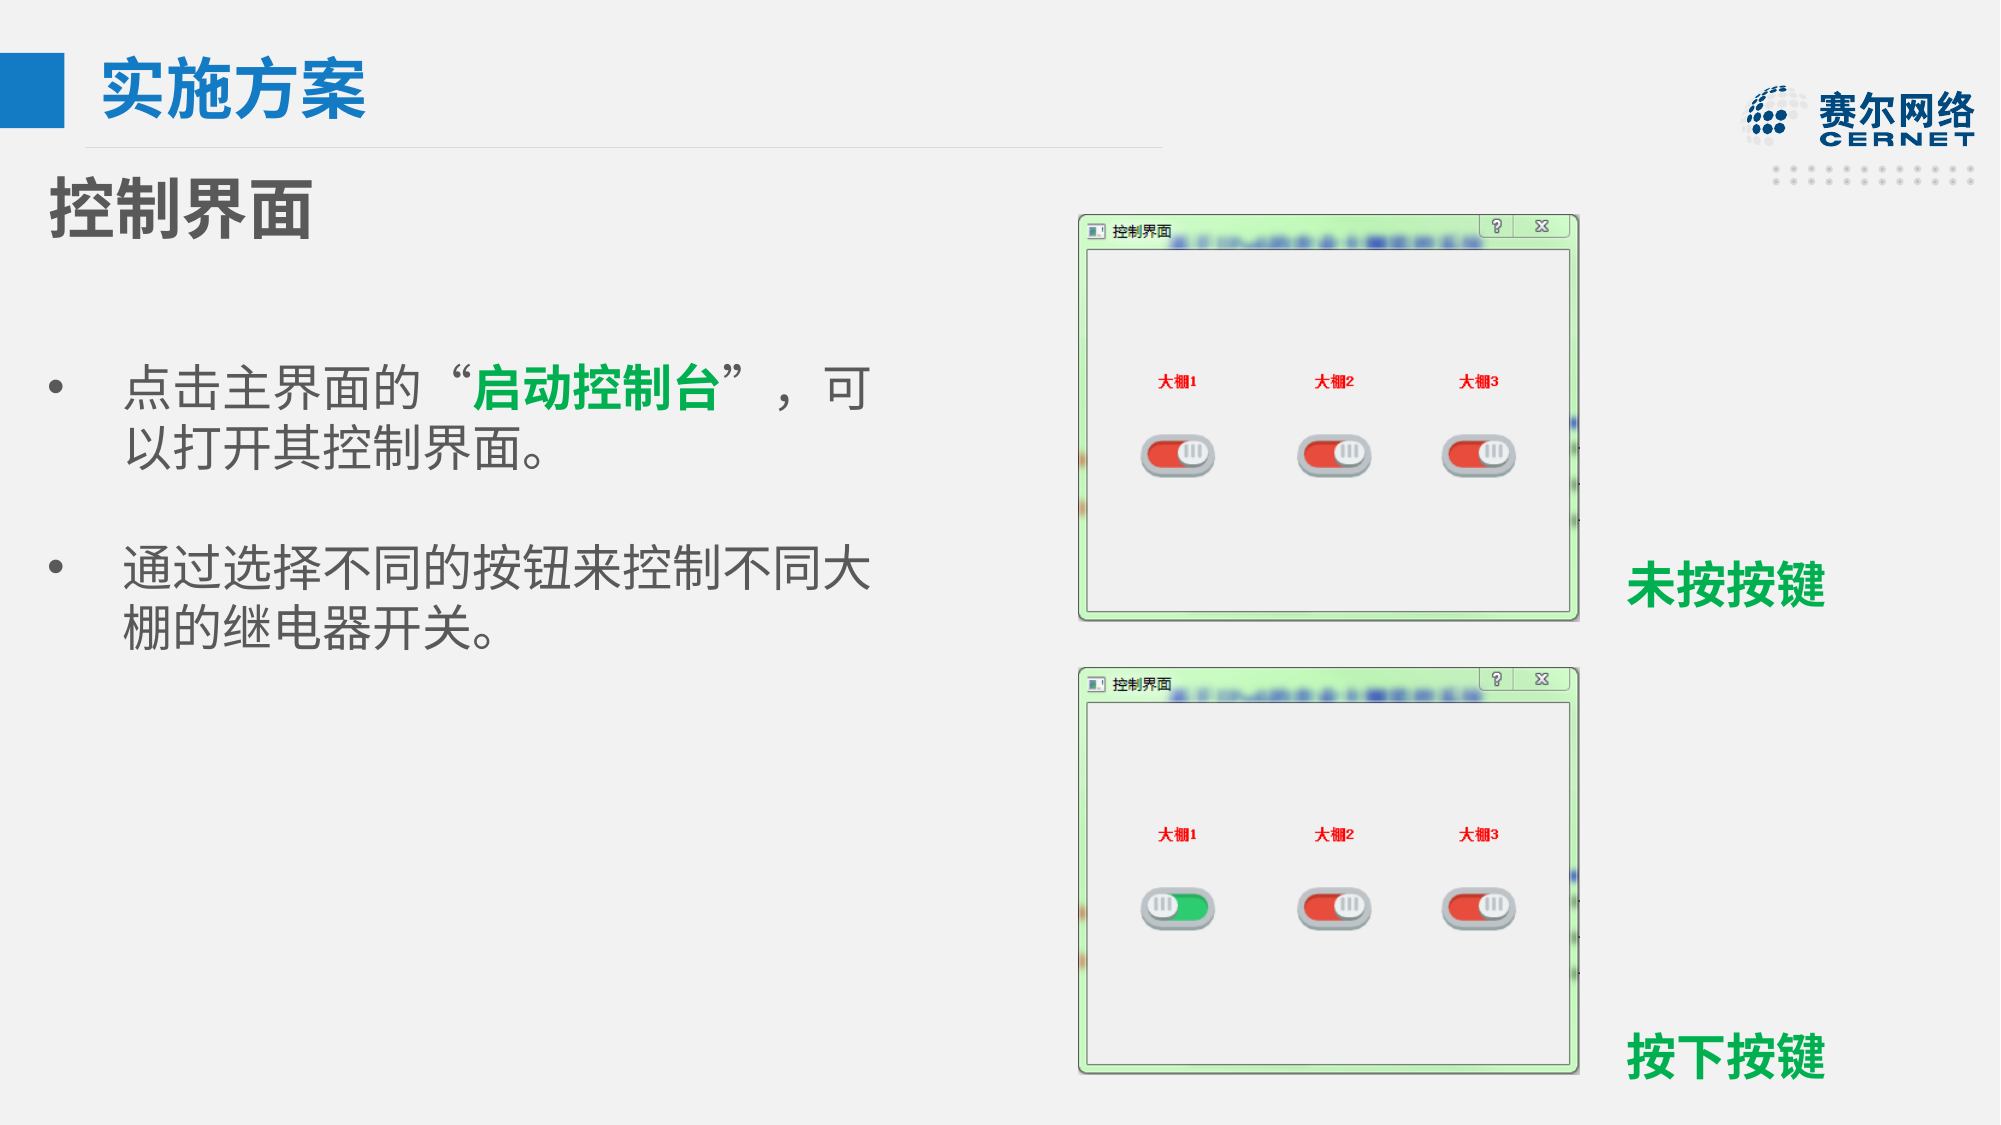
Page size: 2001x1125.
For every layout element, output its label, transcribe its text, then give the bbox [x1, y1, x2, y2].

text_box 点击主界面的“启动控制台”，可以打开其控制界面。 通过选择不同的按钮来控制不同大棚的继电器开关。 [32, 348, 895, 664]
picture [1078, 667, 1580, 1075]
text_box 未按按键 [1607, 546, 1847, 621]
text_box 按下按键 [1607, 1018, 1847, 1093]
text_box 实施方案 [85, 39, 823, 135]
text_box 控制界面 [33, 159, 331, 255]
picture [1078, 214, 1580, 622]
text_box [0, 52, 66, 129]
